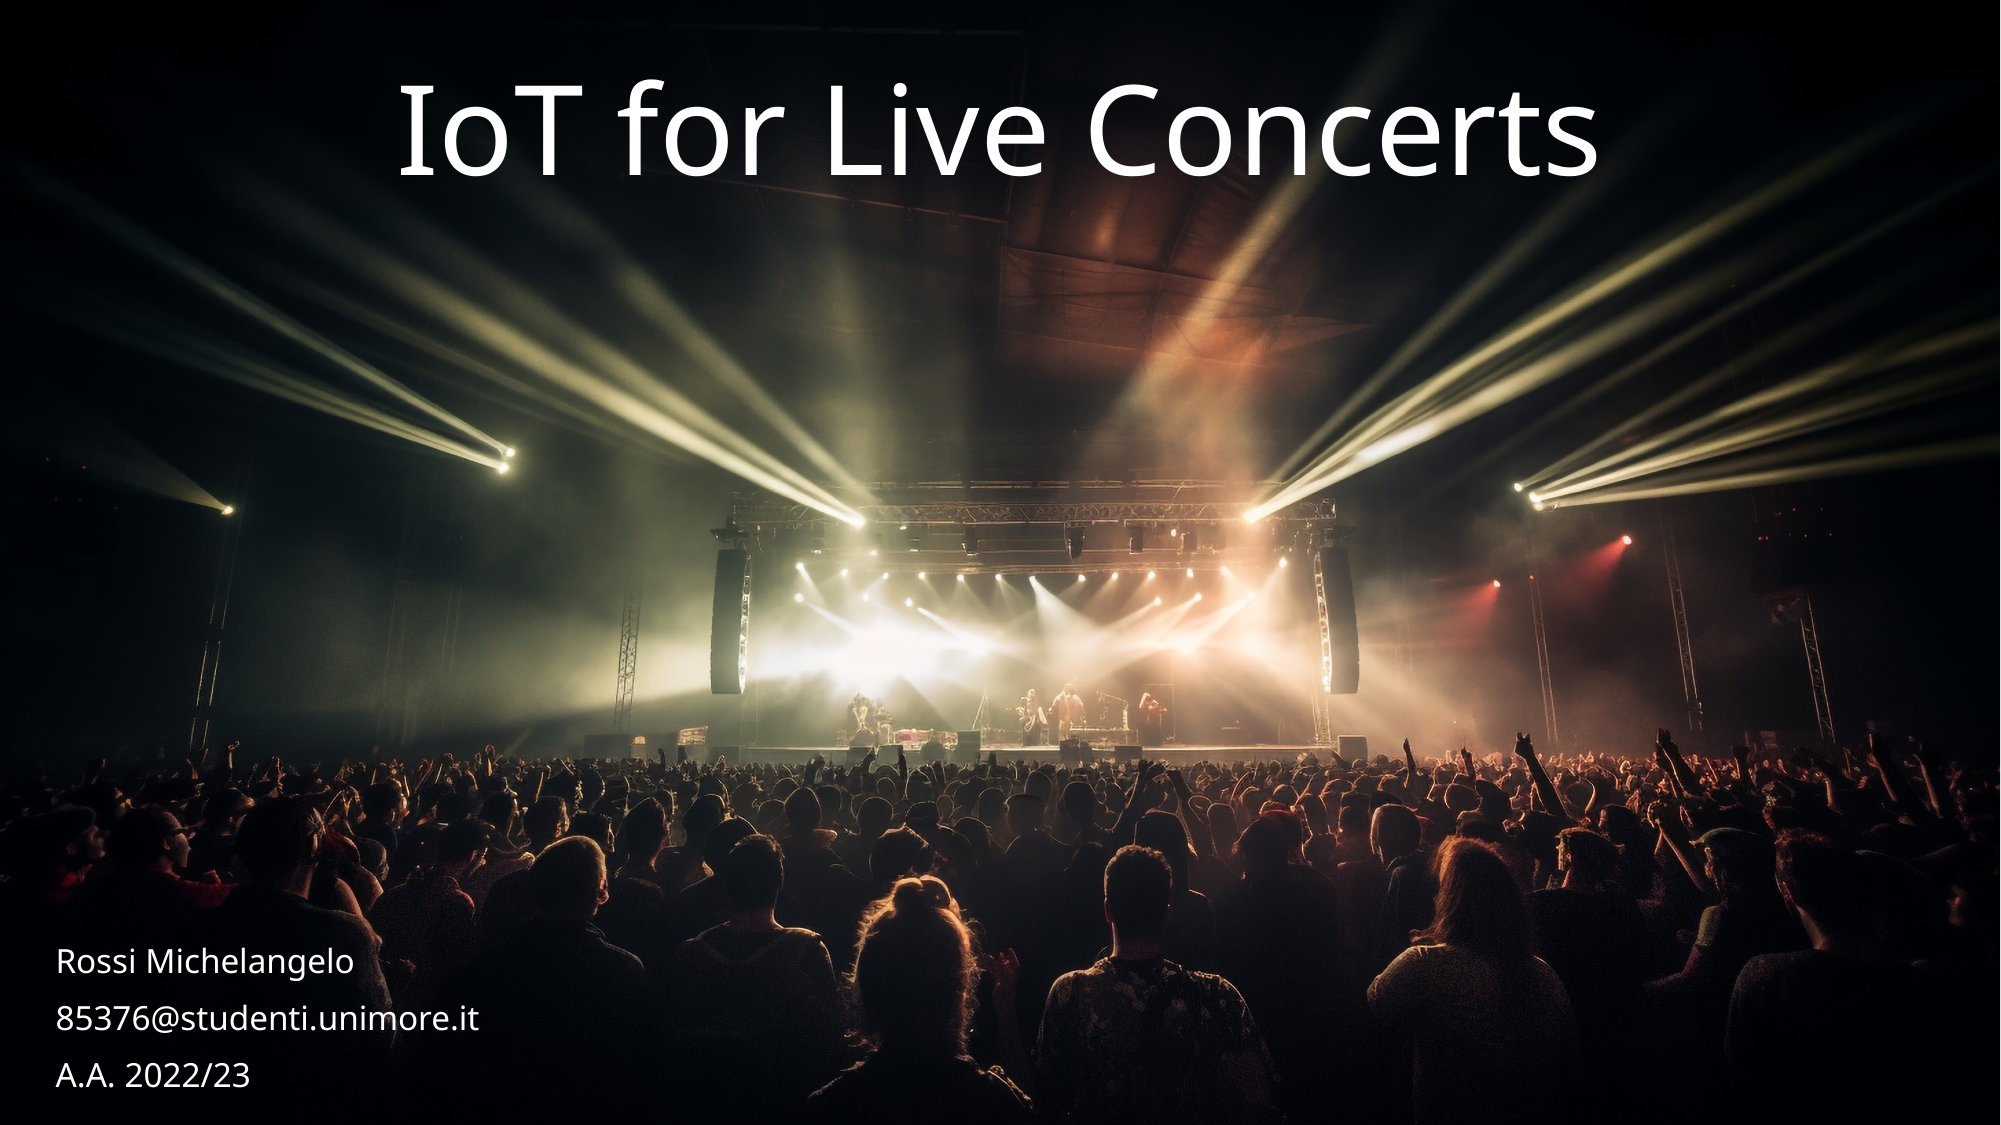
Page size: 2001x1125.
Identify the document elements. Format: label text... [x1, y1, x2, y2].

picture [0, 0, 2001, 1125]
title IoT for Live Concerts [249, 46, 1750, 211]
subtitle Rossi Michelangelo 85376@studenti.unimore.it A.A. 2022/23 [40, 937, 1321, 1101]
